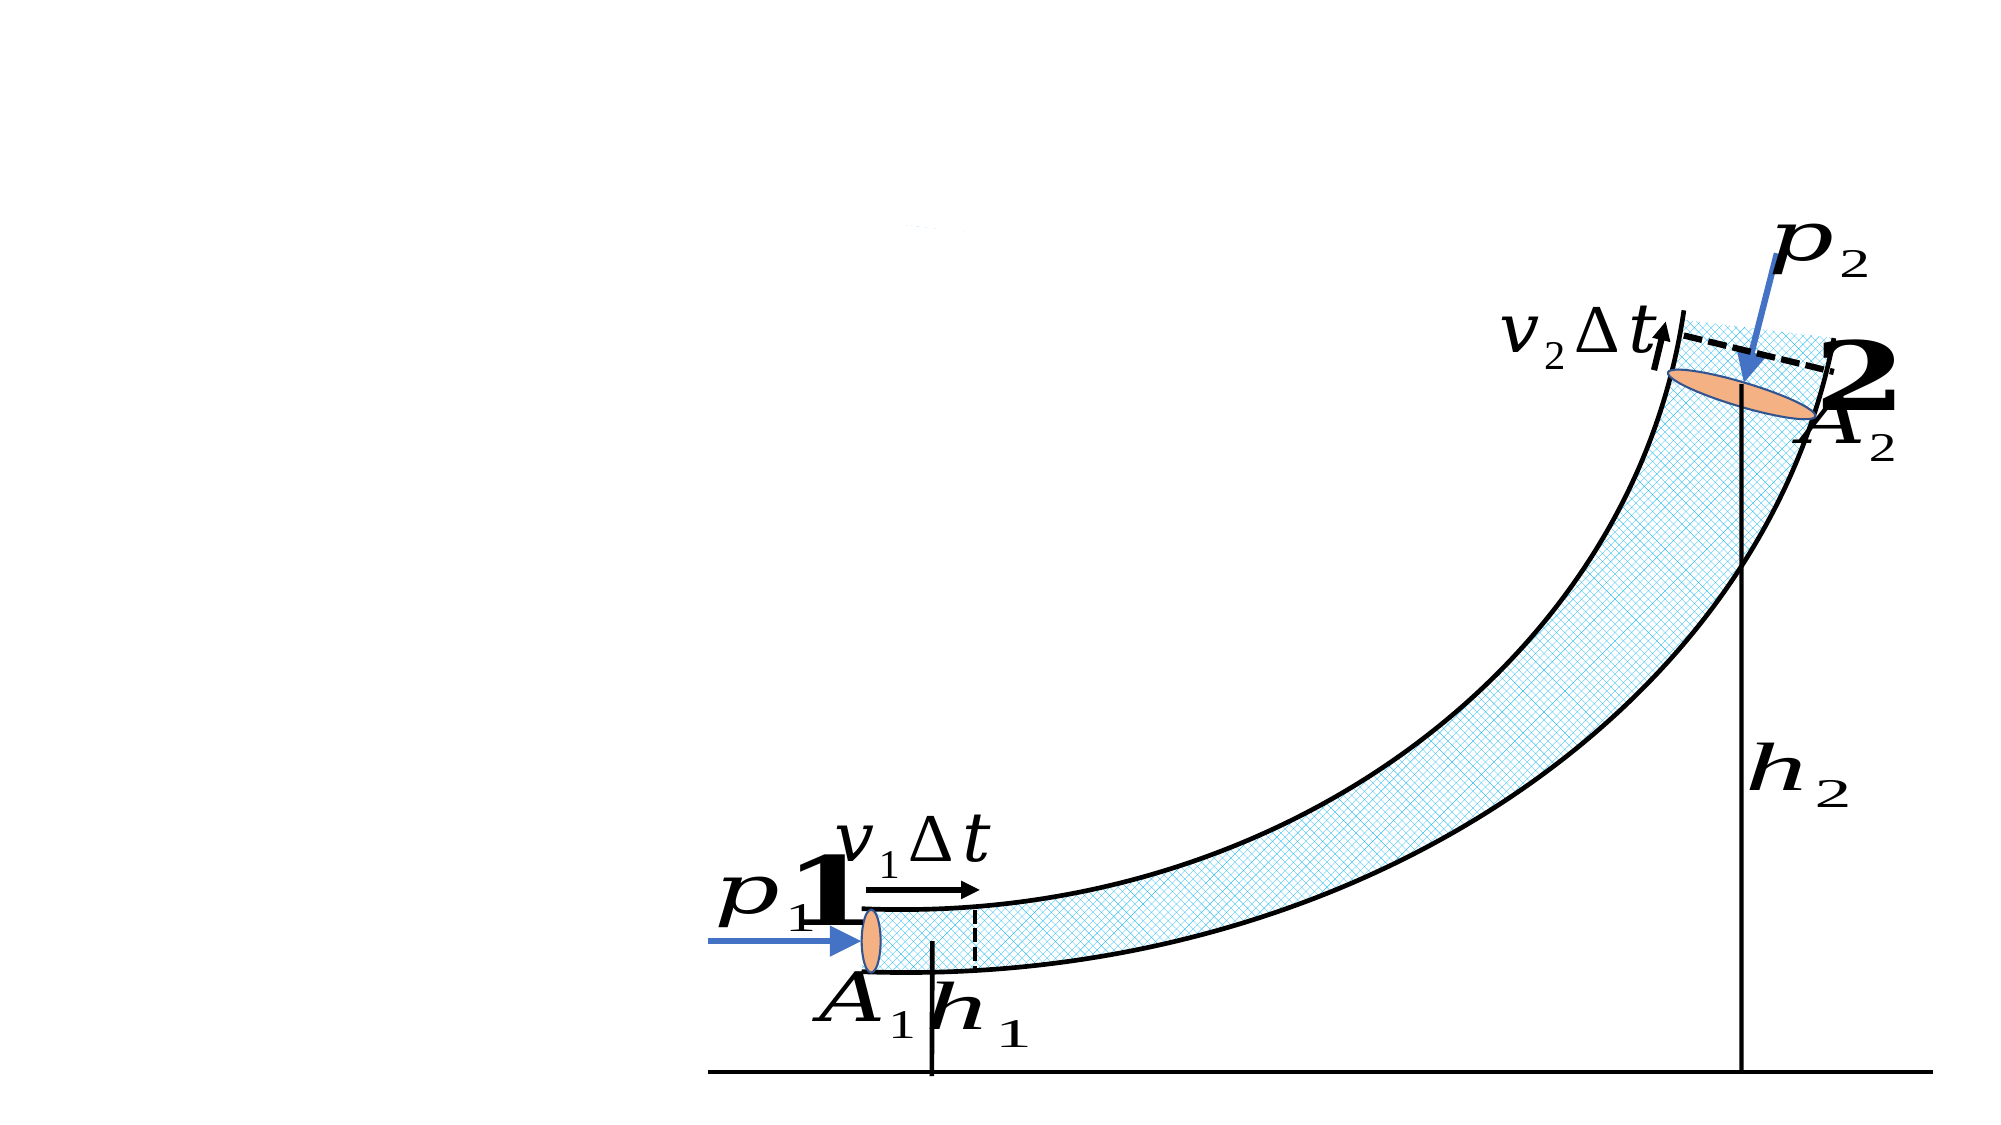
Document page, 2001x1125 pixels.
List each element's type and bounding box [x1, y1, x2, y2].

text_box [1711, 372, 1743, 380]
text_box [1776, 331, 1809, 335]
text_box [1742, 409, 1813, 566]
text_box [1666, 368, 1817, 421]
text_box [861, 962, 867, 972]
text_box [861, 224, 1670, 910]
text_box [1745, 372, 1776, 383]
text_box [1745, 253, 1776, 335]
text_box [875, 379, 1741, 973]
text_box [1639, 306, 1684, 369]
text_box [1673, 319, 1745, 368]
text_box [1683, 335, 1834, 372]
text_box [1649, 323, 1671, 369]
text_box [1753, 372, 1827, 412]
text_box [860, 908, 882, 974]
